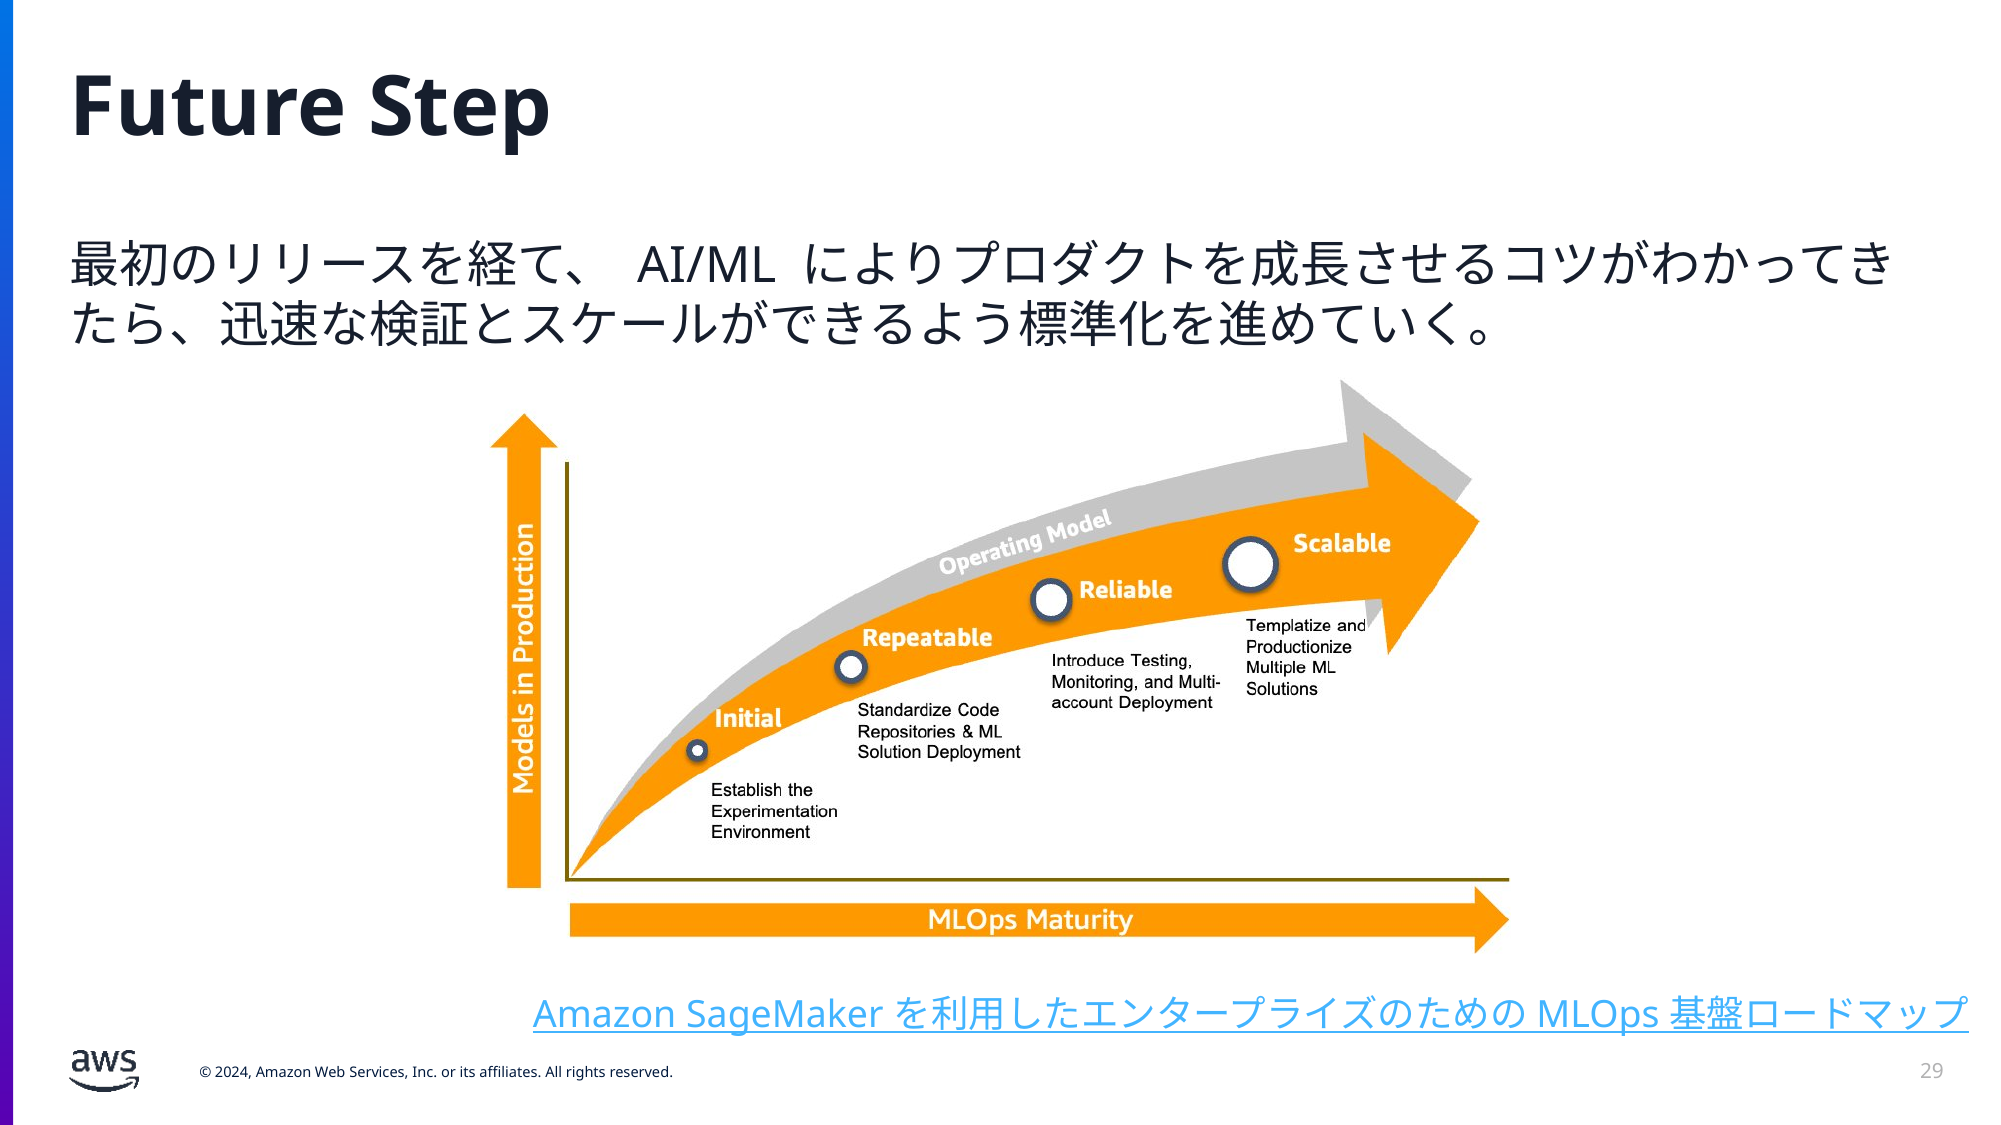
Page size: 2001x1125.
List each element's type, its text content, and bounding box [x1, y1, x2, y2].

picture [69, 1050, 139, 1092]
title Future Step [69, 56, 1944, 163]
text_box Amazon SageMaker を利用したエンタープライズのための MLOps 基盤ロードマップ [288, 982, 1985, 1052]
picture [489, 376, 1511, 954]
list 最初のリリースを経て、 AI/ML によりプロダクトを成長させるコツがわかってきたら、迅速な検証とスケールができるよう標準化を進めていく。 [69, 224, 1944, 362]
slide_number 29 [1493, 1052, 1944, 1102]
